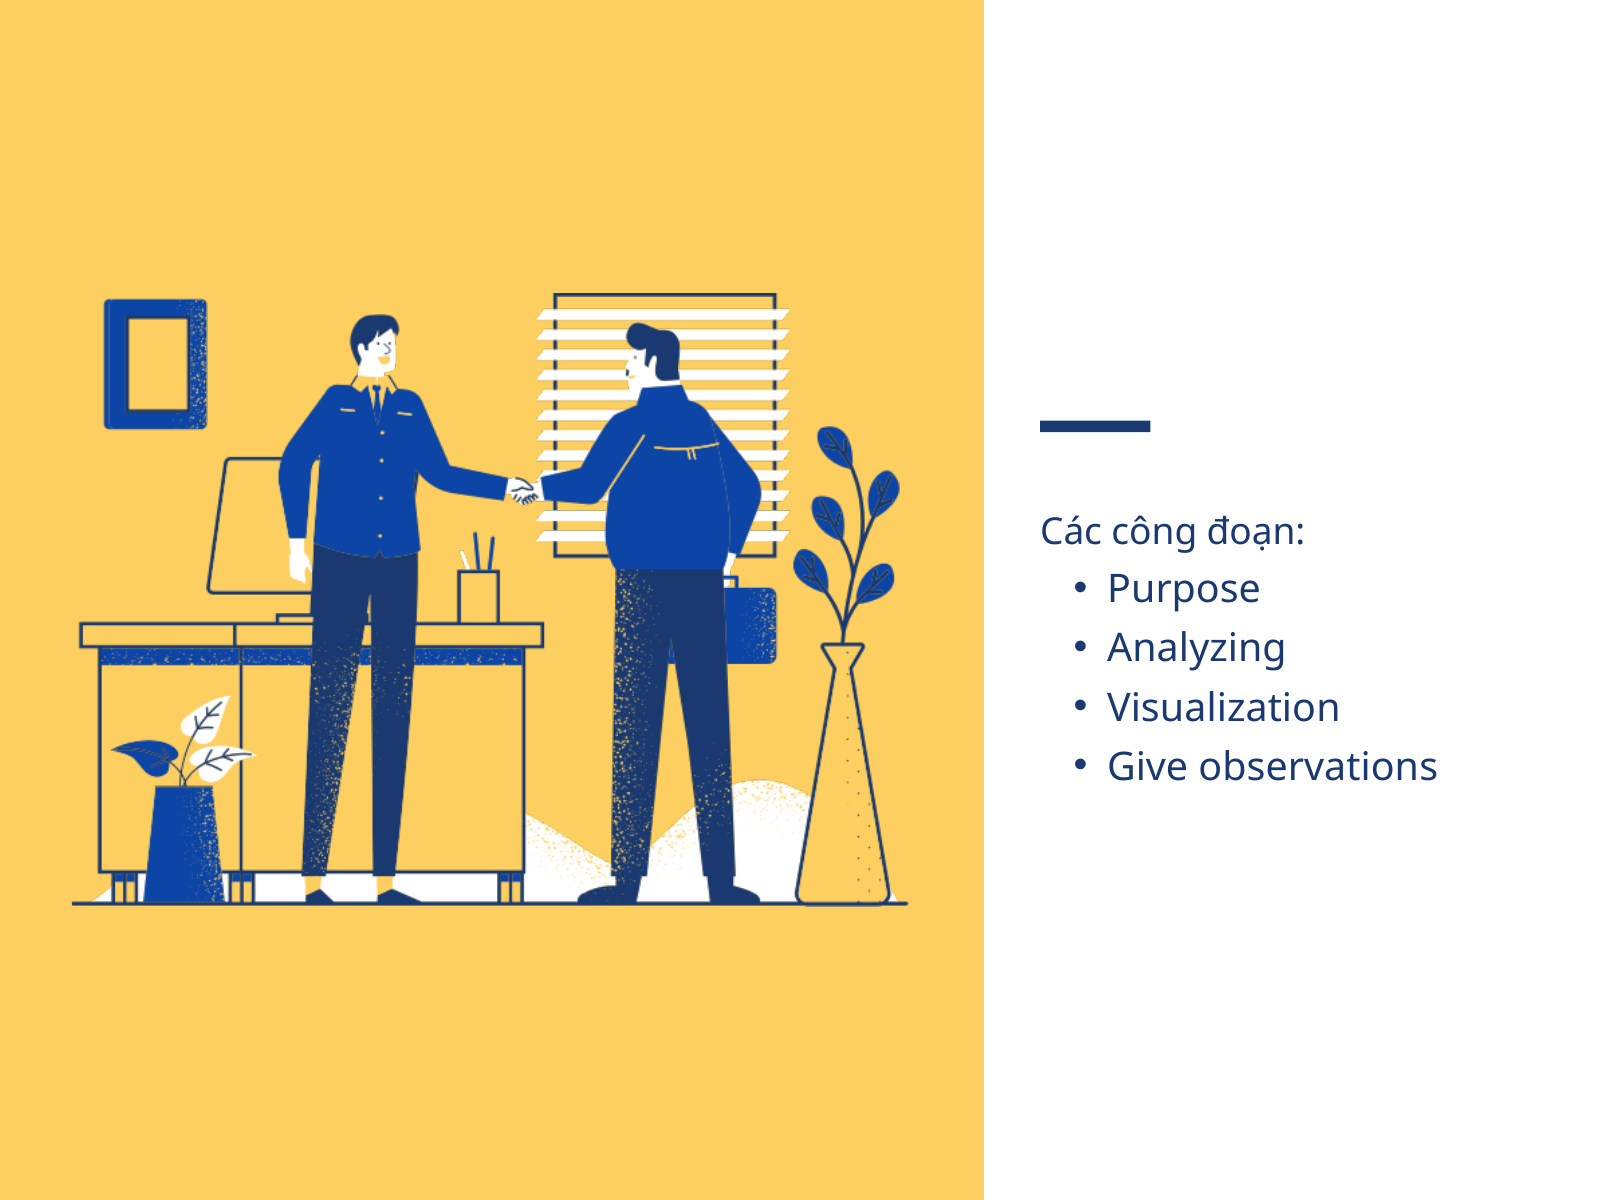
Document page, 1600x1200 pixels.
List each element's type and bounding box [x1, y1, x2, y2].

text_box [1039, 420, 1481, 780]
text_box [0, 0, 984, 1200]
text_box [71, 293, 913, 907]
